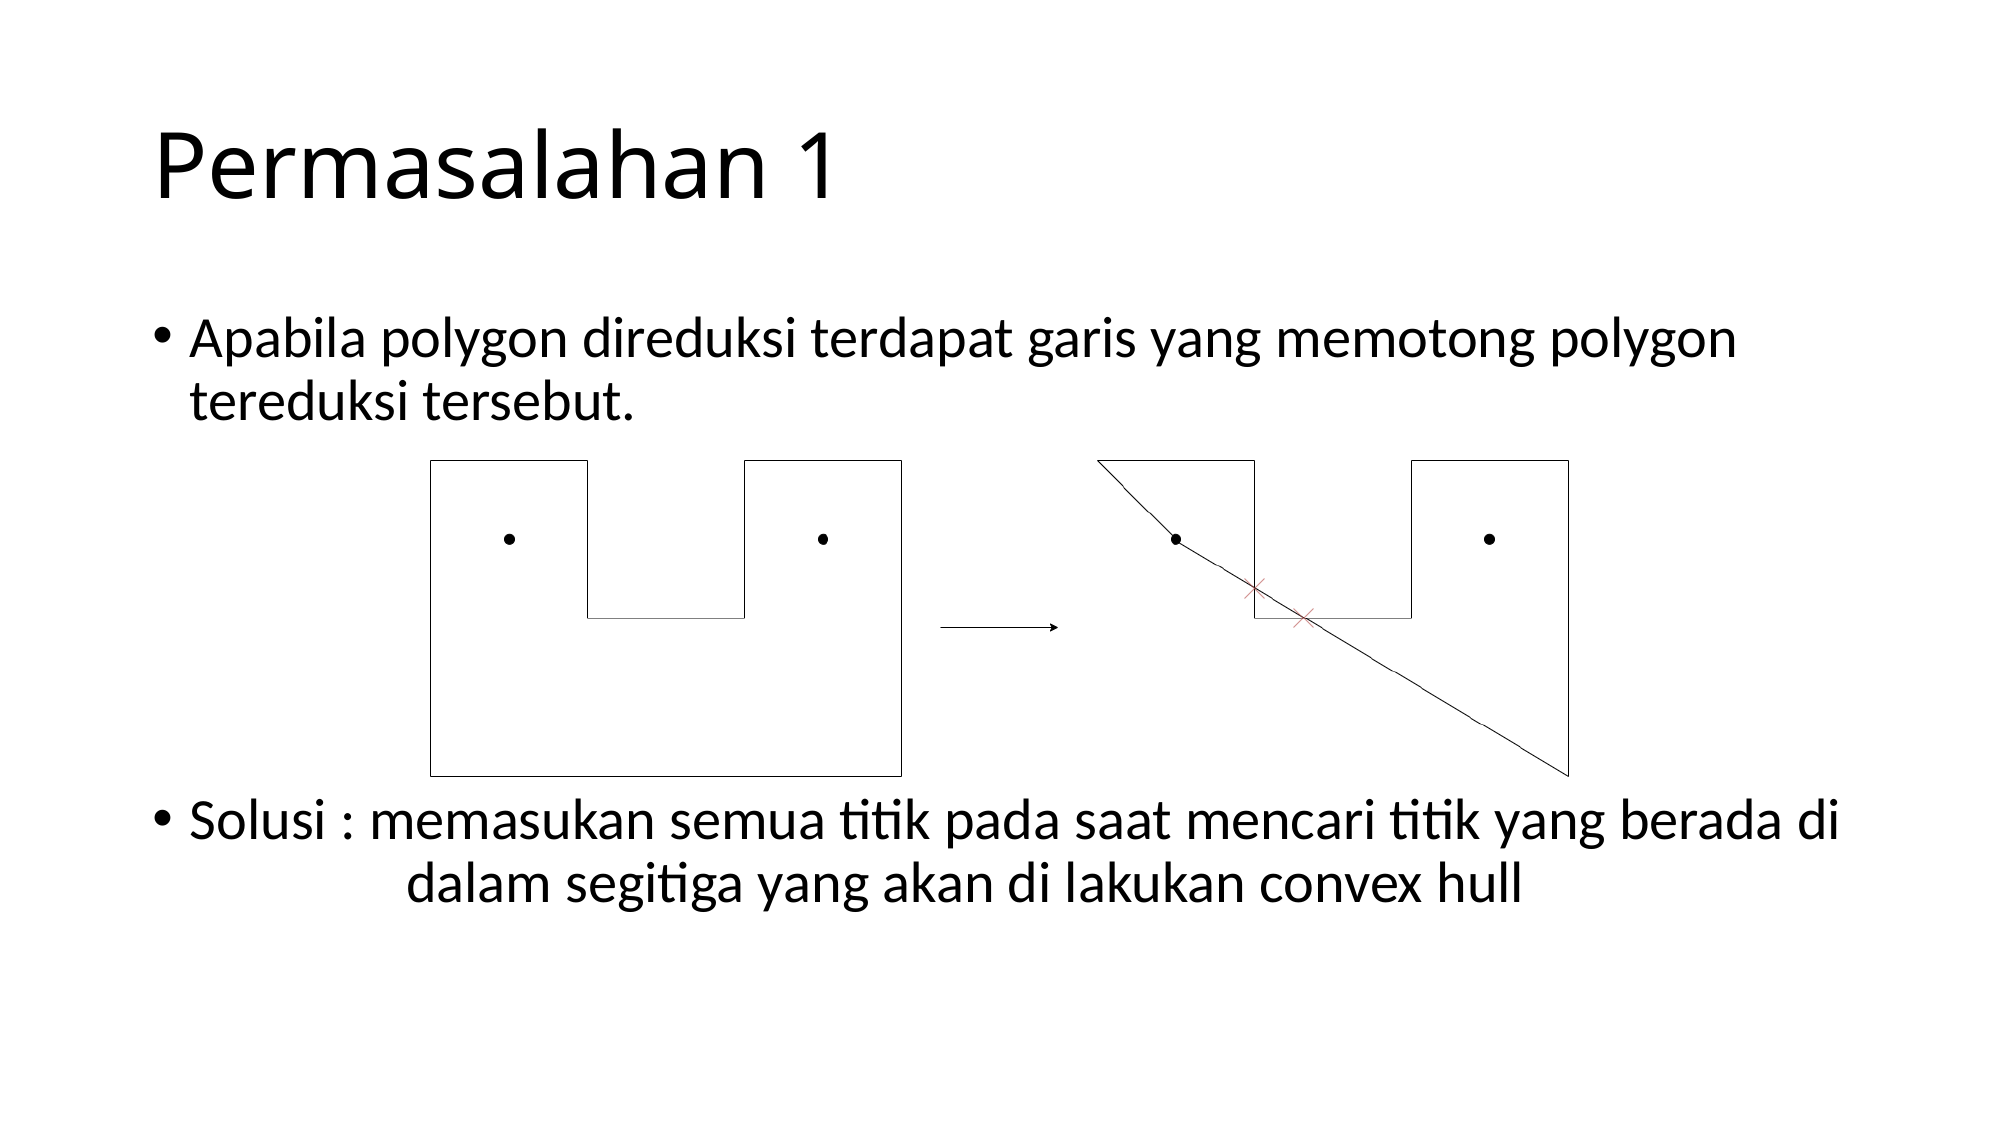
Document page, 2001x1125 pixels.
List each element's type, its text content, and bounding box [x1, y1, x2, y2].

list Apabila polygon direduksi terdapat garis yang memotong polygon tereduksi tersebut. Solusi : memasukan semua titik pada saat mencari titik yang berada di dalam segitiga yang akan di lakukan convex hull [137, 299, 1863, 1014]
picture [430, 460, 1570, 778]
title Permasalahan 1 [137, 59, 1863, 278]
